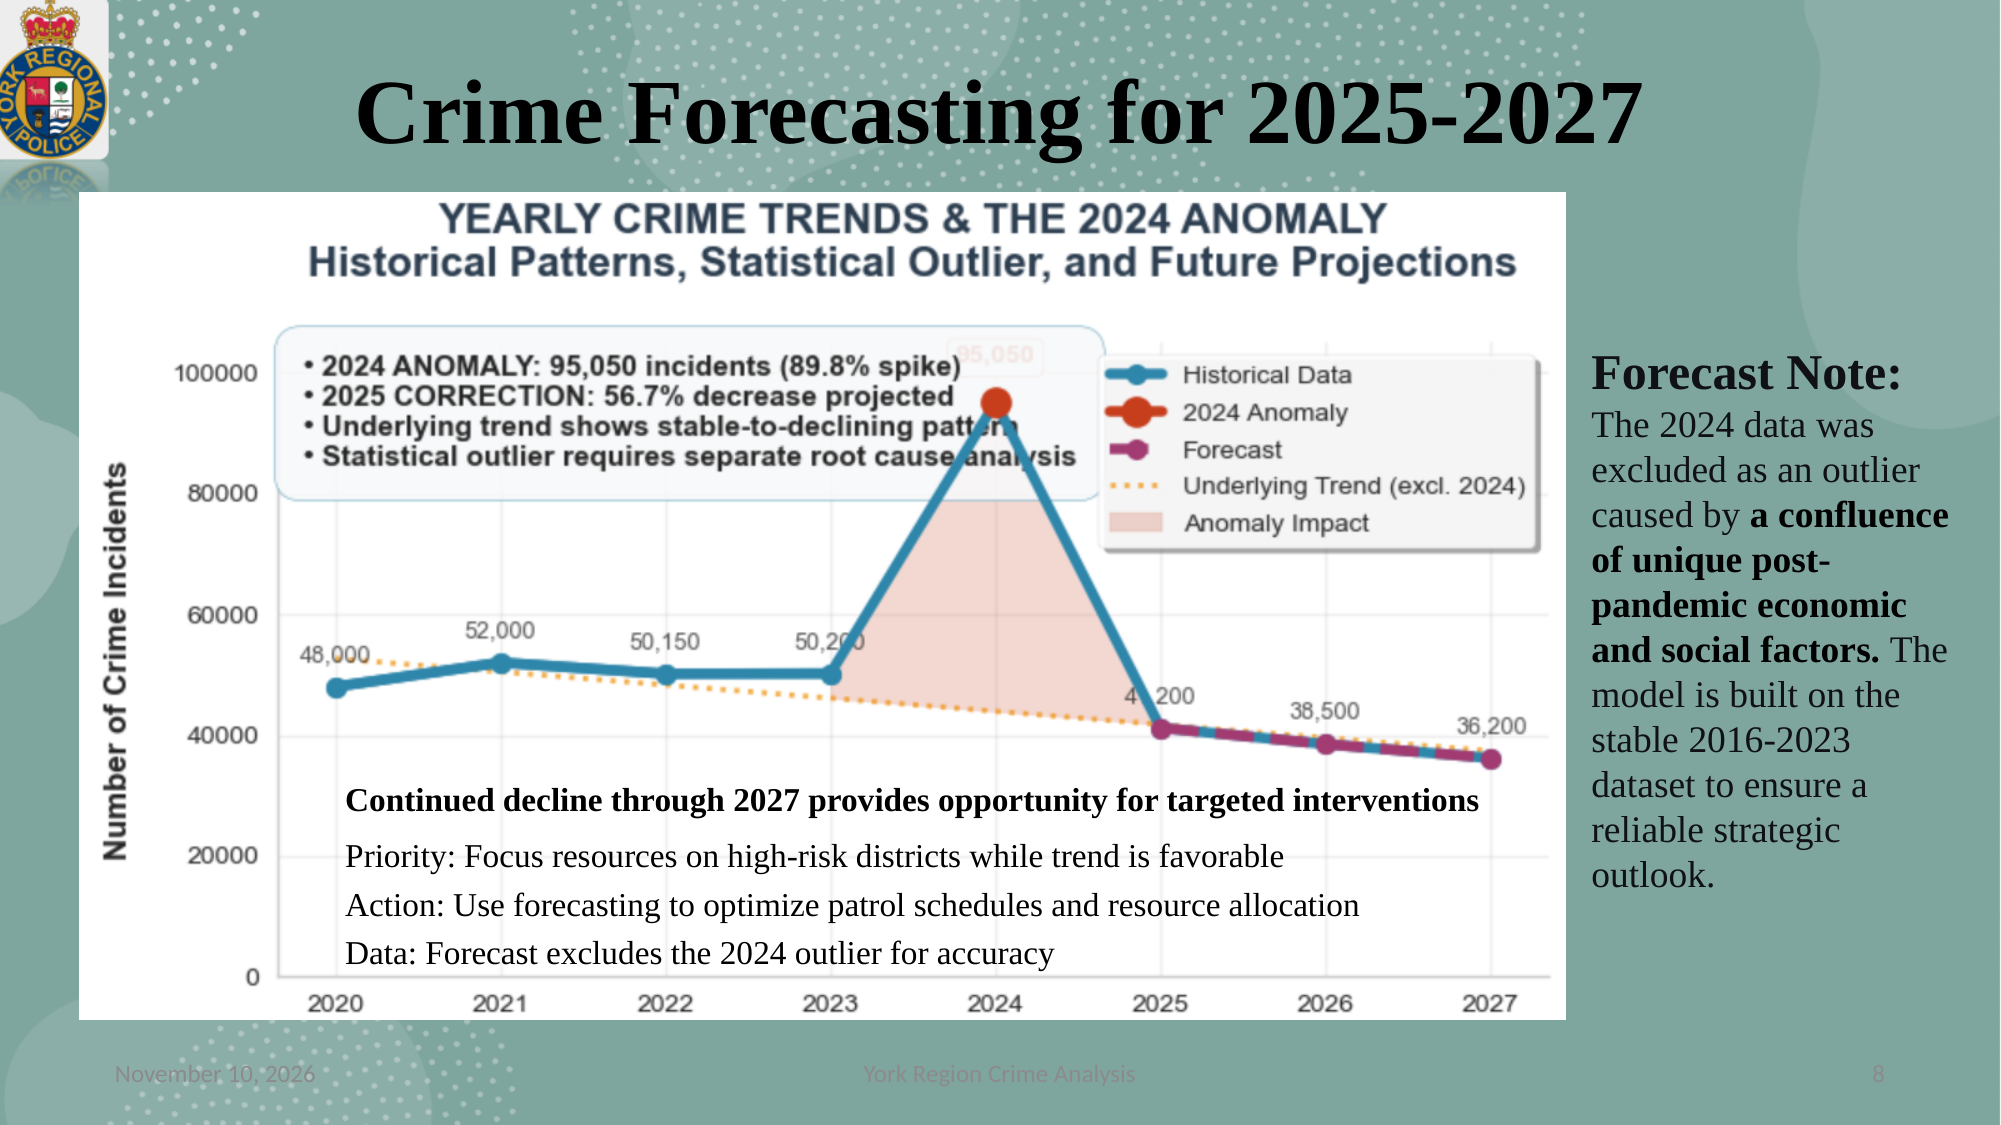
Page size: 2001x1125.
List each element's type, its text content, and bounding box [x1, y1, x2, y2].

footer York Region Crime Analysis [683, 1042, 1317, 1103]
picture [0, 0, 2001, 1125]
text_box Crime Forecasting for 2025-2027 [340, 44, 1660, 170]
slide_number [99, 1042, 567, 1103]
slide_number 8 [1433, 1042, 1900, 1103]
text_box Forecast Note: The 2024 data was excluded as an outlier caused by a confluence of unique post-pandemic economic and social factors. The model is built on the stable 2016-2023 dataset to ensure a reliable strategic outlook. [1576, 332, 1970, 903]
